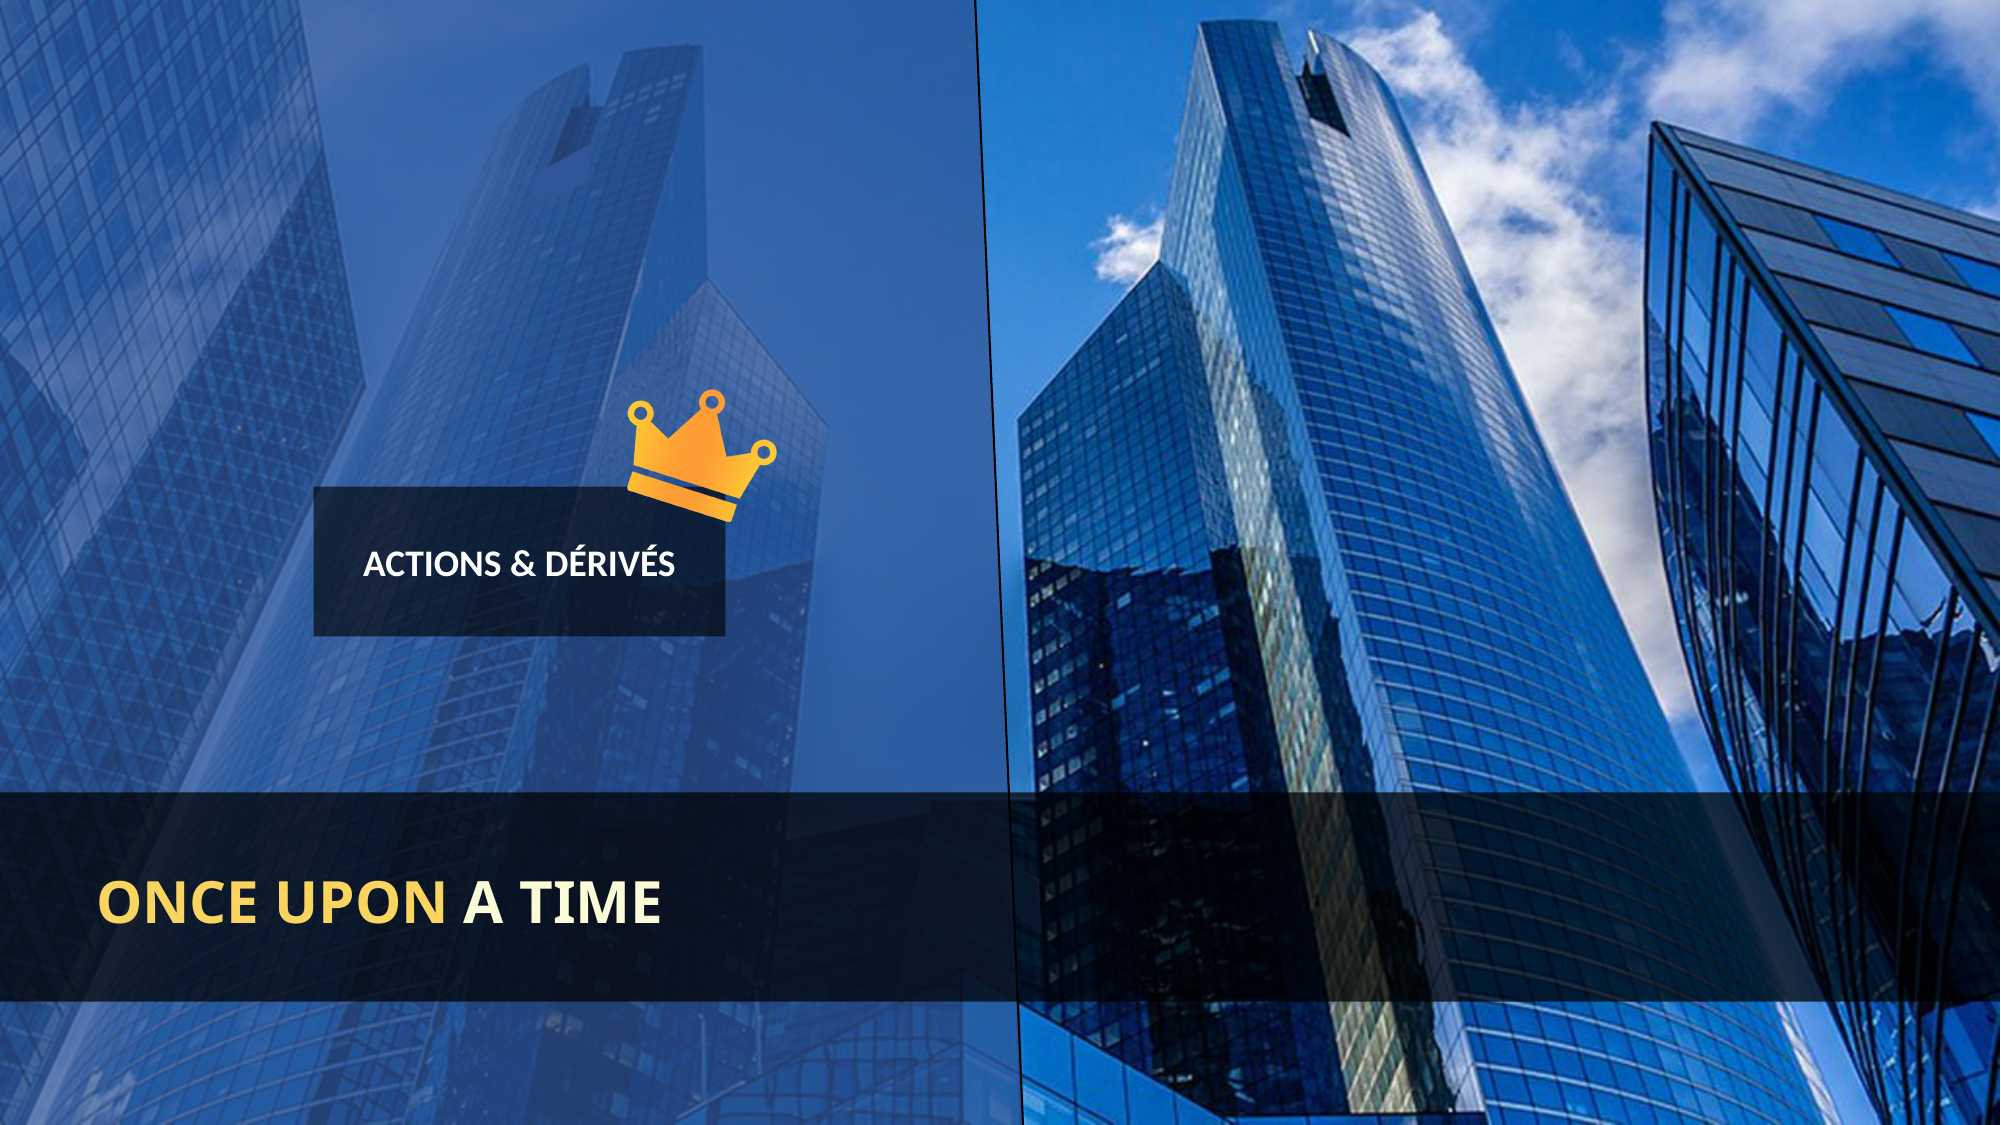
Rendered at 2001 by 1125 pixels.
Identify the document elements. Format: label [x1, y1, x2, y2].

picture [616, 372, 776, 532]
text_box [0, 0, 2000, 1125]
